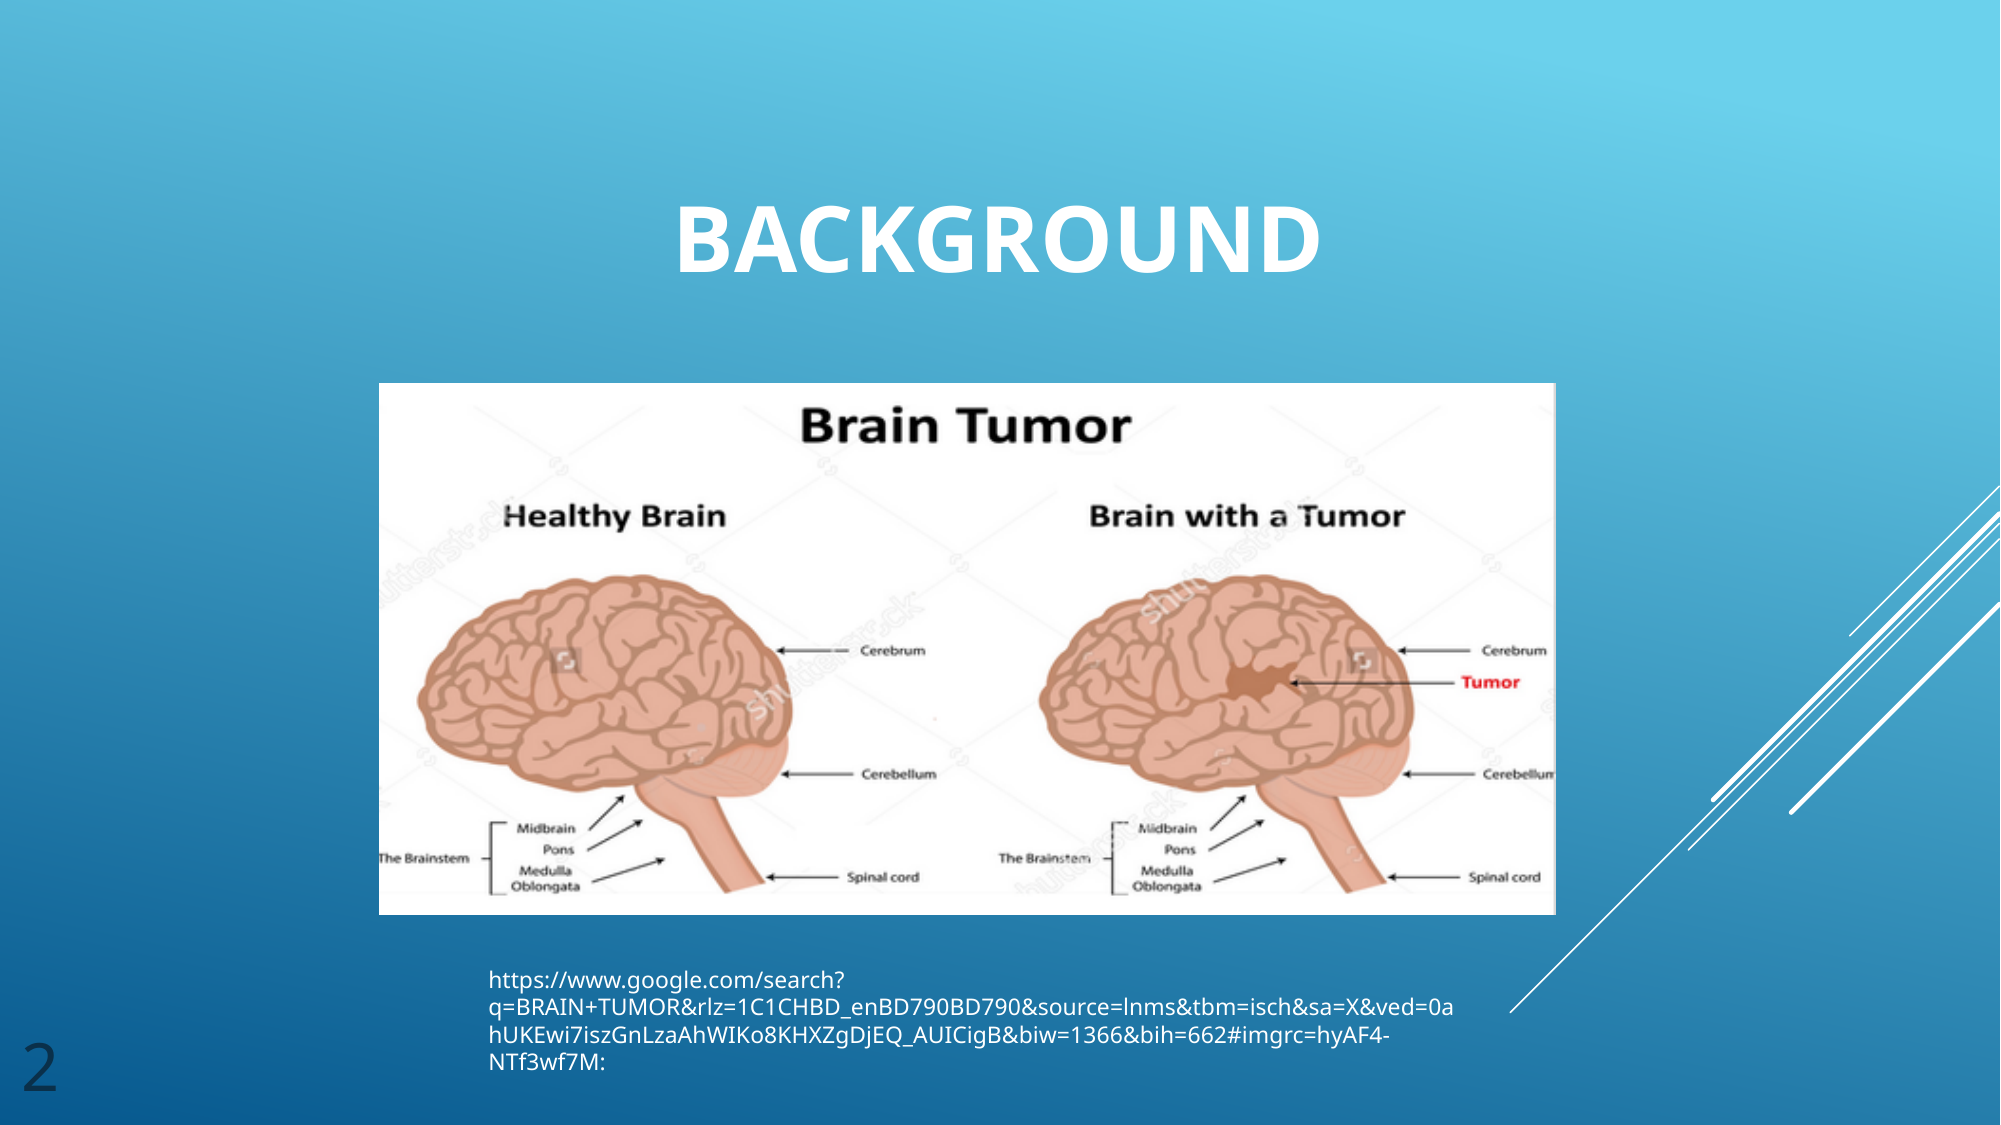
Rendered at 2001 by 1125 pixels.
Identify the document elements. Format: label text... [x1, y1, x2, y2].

text_box https://www.google.com/search?q=BRAIN+TUMOR&rlz=1C1CHBD_enBD790BD790&source=lnms&tbm=isch&sa=X&ved=0ahUKEwi7iszGnLzaAhWIKo8KHXZgDjEQ_AUICigB&biw=1366&bih=662#imgrc=hyAF4-NTf3wf7M: [473, 957, 1475, 1083]
title BACKGROUND [112, 112, 1863, 360]
slide_number 2 [2, 1032, 75, 1124]
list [379, 383, 1556, 916]
